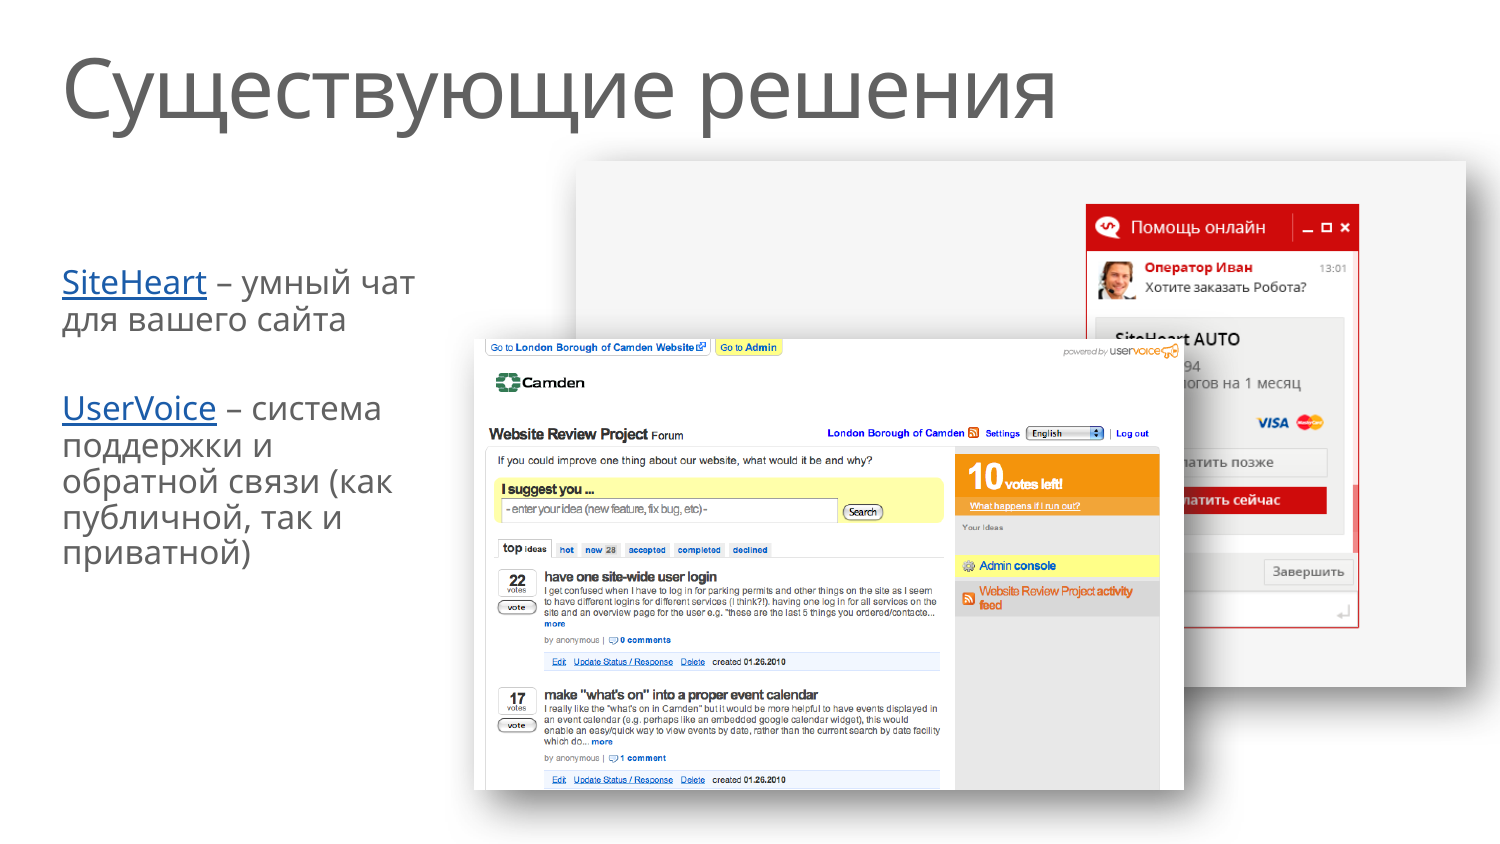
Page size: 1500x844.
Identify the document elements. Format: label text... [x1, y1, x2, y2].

title Существующие решения [44, 35, 1456, 147]
picture [474, 161, 1466, 790]
list SiteHeart – умный чат для вашего сайта UserVoice – система поддержки и обратной связи (как публичной, так и приватной) [44, 161, 448, 544]
